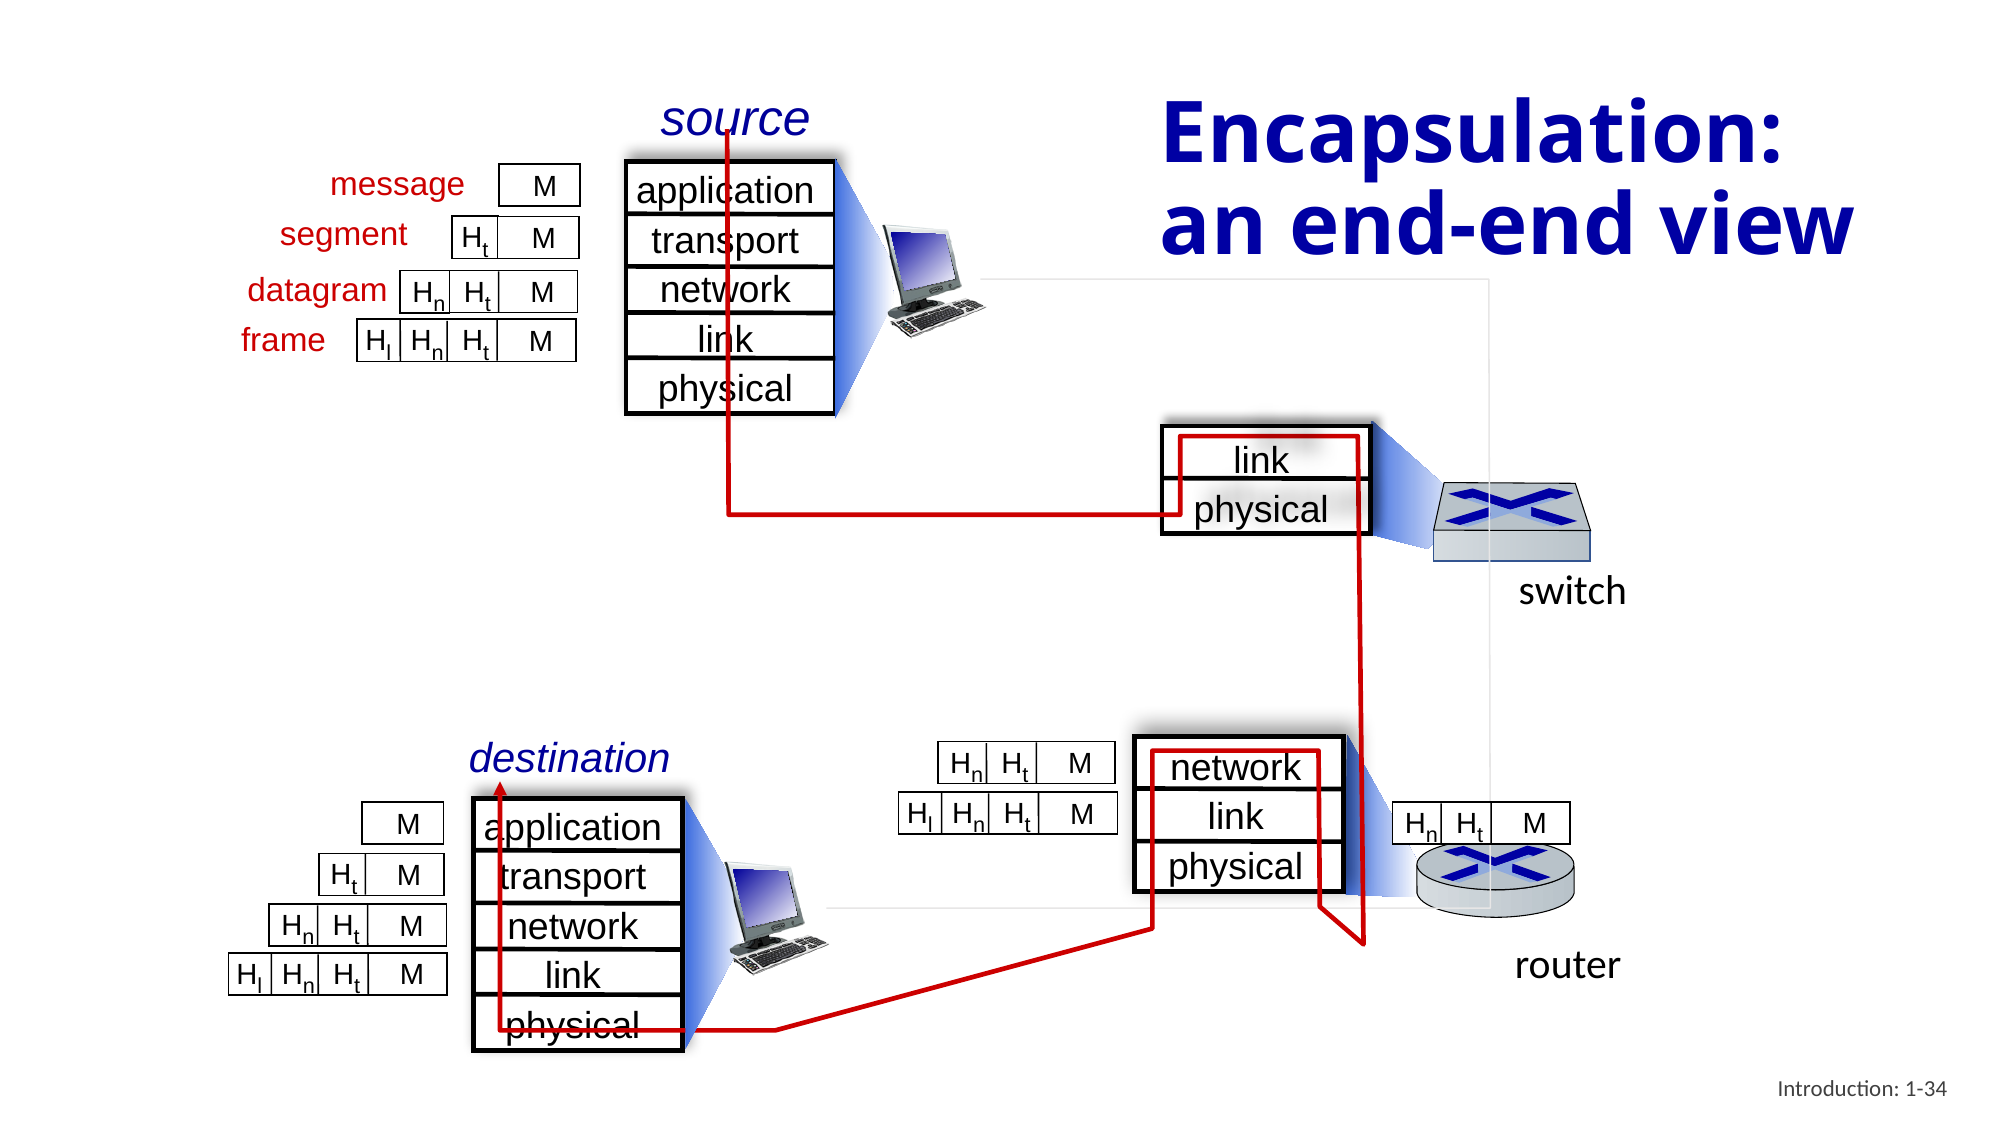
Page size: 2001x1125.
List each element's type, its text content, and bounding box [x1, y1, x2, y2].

text_box source [645, 78, 826, 154]
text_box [352, 797, 465, 848]
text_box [268, 899, 468, 950]
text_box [895, 787, 1138, 838]
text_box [1392, 797, 1591, 848]
text_box application transport network link physical [729, 359, 834, 417]
text_box message [315, 155, 481, 210]
text_box [1153, 751, 1318, 788]
text_box router [1500, 929, 1637, 995]
text_box [1153, 842, 1321, 909]
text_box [318, 848, 465, 899]
text_box application transport network link physical [617, 154, 718, 417]
slide_number Introduction: 1-34 [1512, 1056, 1963, 1117]
text_box frame [226, 311, 341, 366]
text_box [489, 159, 601, 210]
text_box segment [265, 205, 423, 260]
text_box application transport network link physical [728, 154, 834, 214]
title Encapsulation: an end-end view [1144, 43, 1914, 320]
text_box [353, 314, 597, 365]
text_box application transport network link physical [464, 790, 681, 1054]
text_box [450, 211, 600, 262]
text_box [224, 948, 468, 999]
text_box [1153, 789, 1319, 841]
text_box link physical [1153, 423, 1370, 538]
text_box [721, 856, 854, 984]
text_box application transport network link physical [728, 313, 834, 358]
text_box destination [453, 723, 520, 789]
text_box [879, 220, 1011, 347]
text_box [1433, 482, 1591, 561]
text_box [922, 279, 1490, 514]
text_box [685, 799, 721, 1049]
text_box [454, 266, 599, 316]
text_box [1360, 535, 1491, 909]
text_box application transport network link physical [728, 215, 834, 266]
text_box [937, 737, 1136, 787]
text_box [493, 129, 1364, 1031]
text_box datagram [232, 260, 403, 316]
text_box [399, 266, 454, 315]
text_box switch [1503, 555, 1643, 621]
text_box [1416, 848, 1575, 918]
text_box application transport network link physical [728, 267, 834, 312]
text_box [834, 157, 879, 420]
